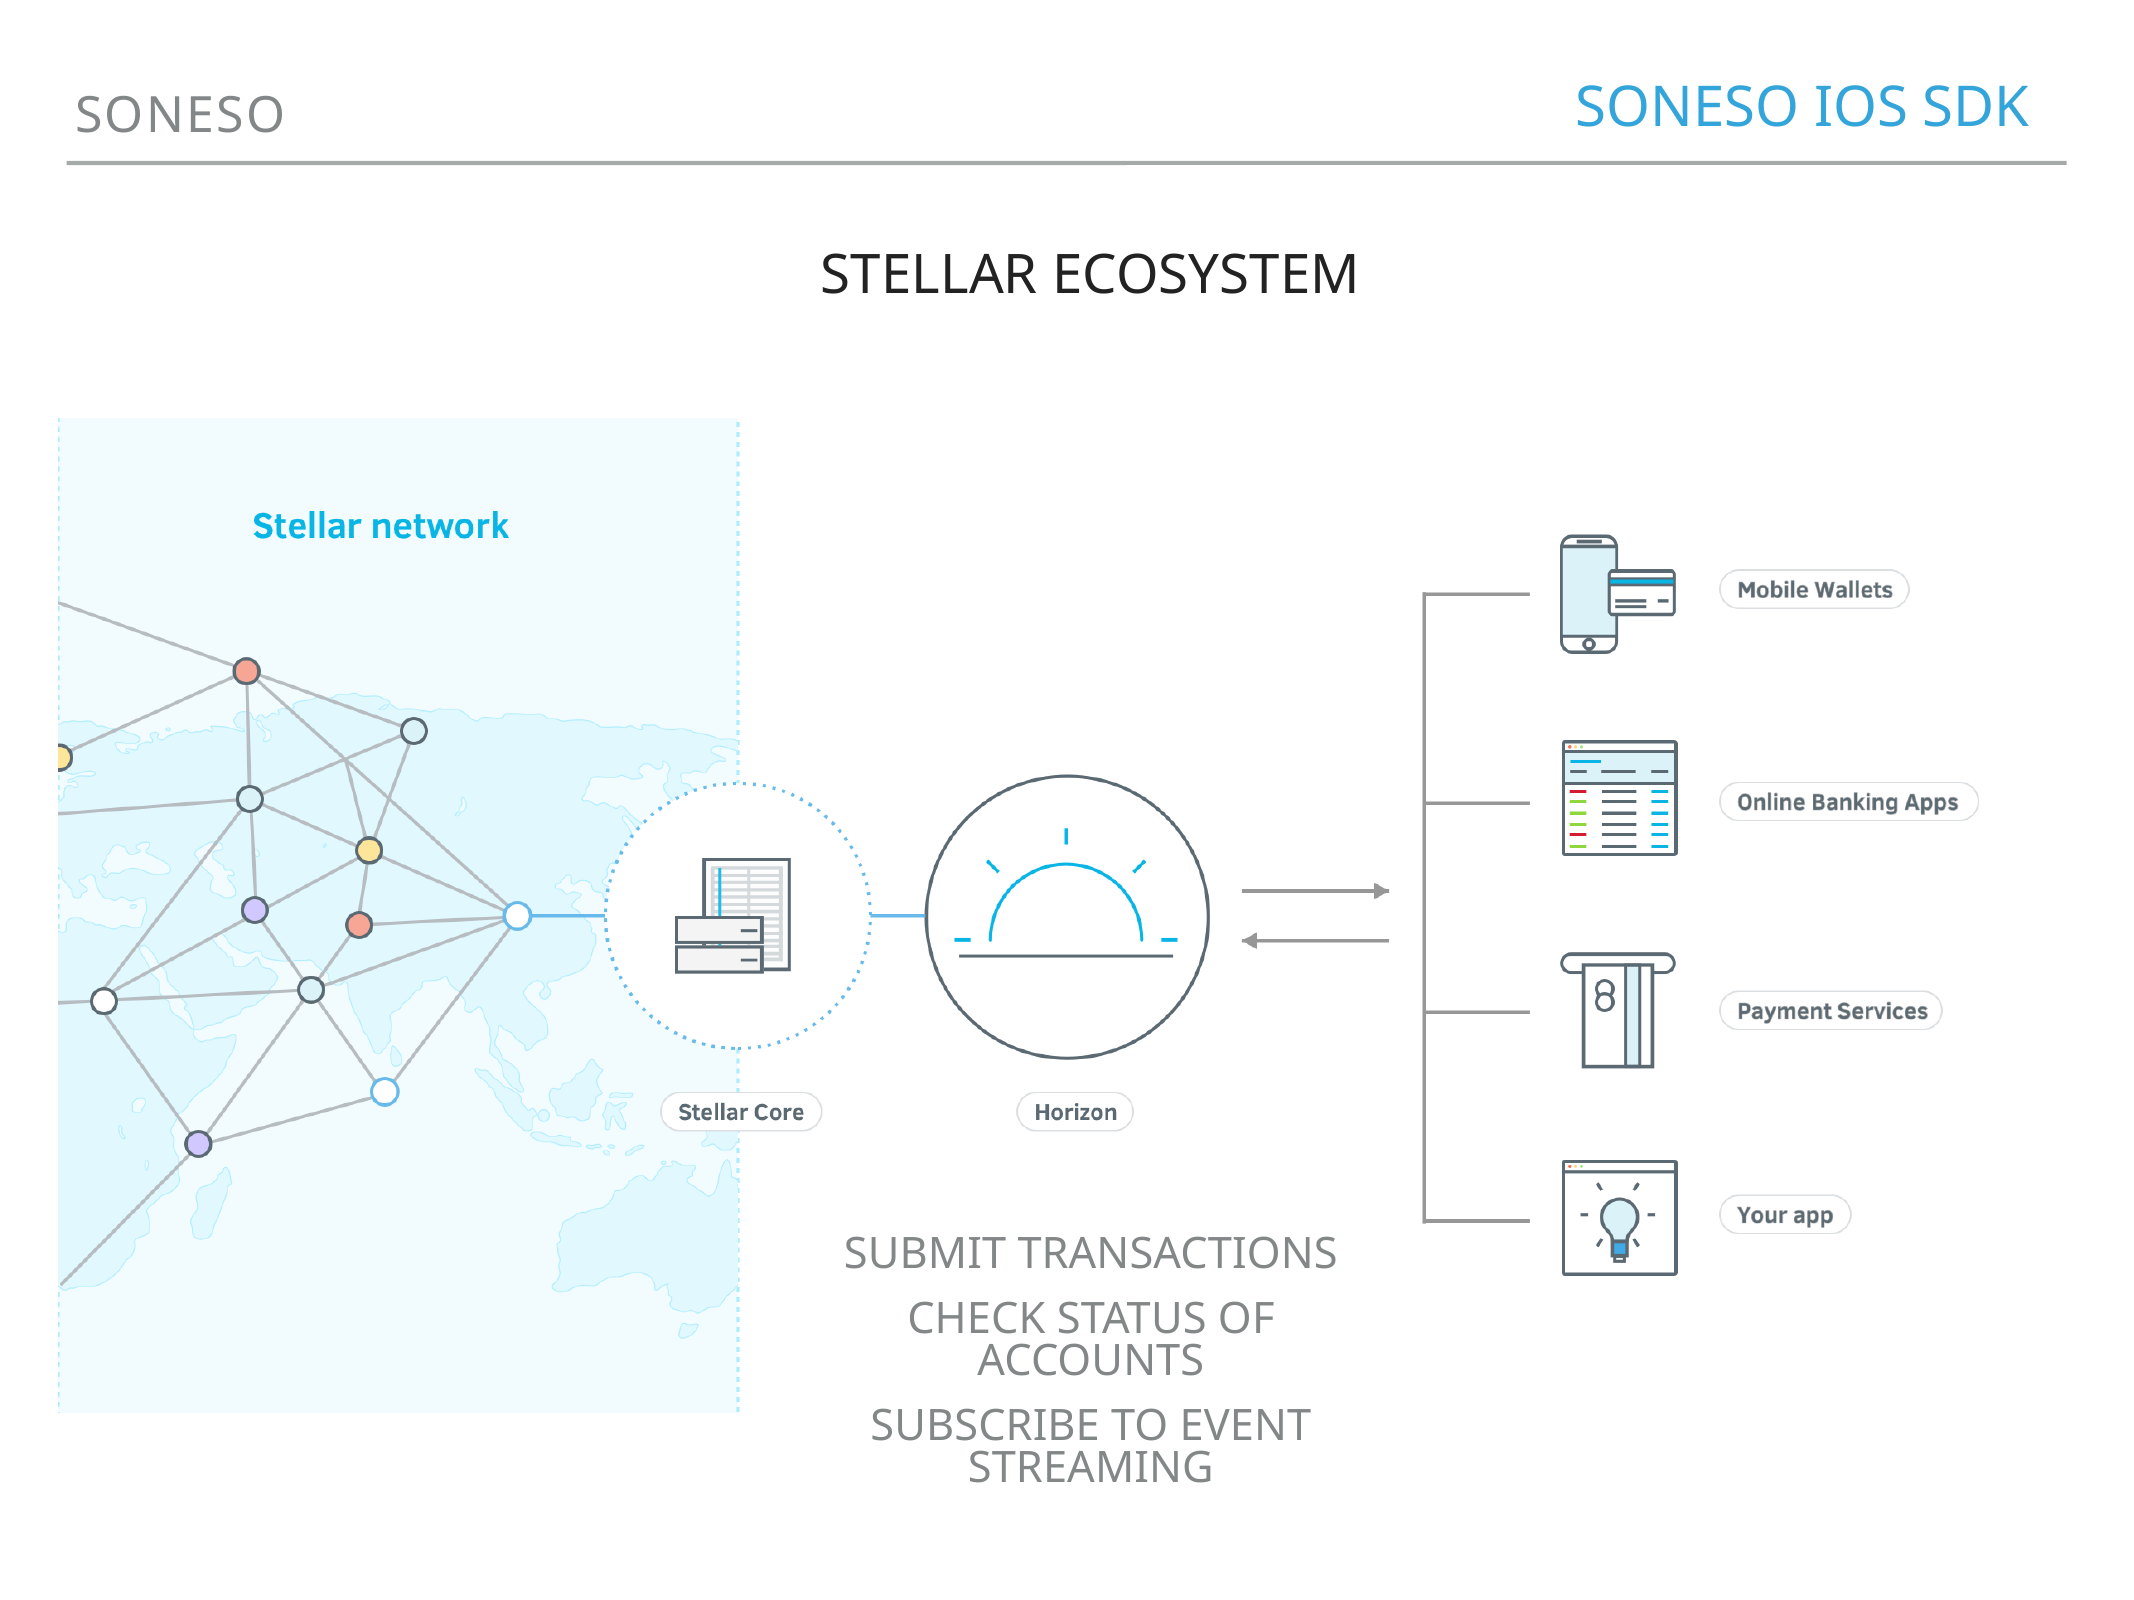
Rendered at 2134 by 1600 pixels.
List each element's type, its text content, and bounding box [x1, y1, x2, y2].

list SONESO [66, 74, 1901, 151]
text_box STELLAR ECOSYSTEM [792, 243, 1390, 325]
text_box SUBMIT TRANSACTIONS CHECK STaTUS of accounts SUBSCRIBE TO EVENT STREAMING [803, 1413, 1379, 1502]
picture [58, 417, 2075, 1413]
text_box SONESO IOS SDK [1514, 74, 2091, 150]
